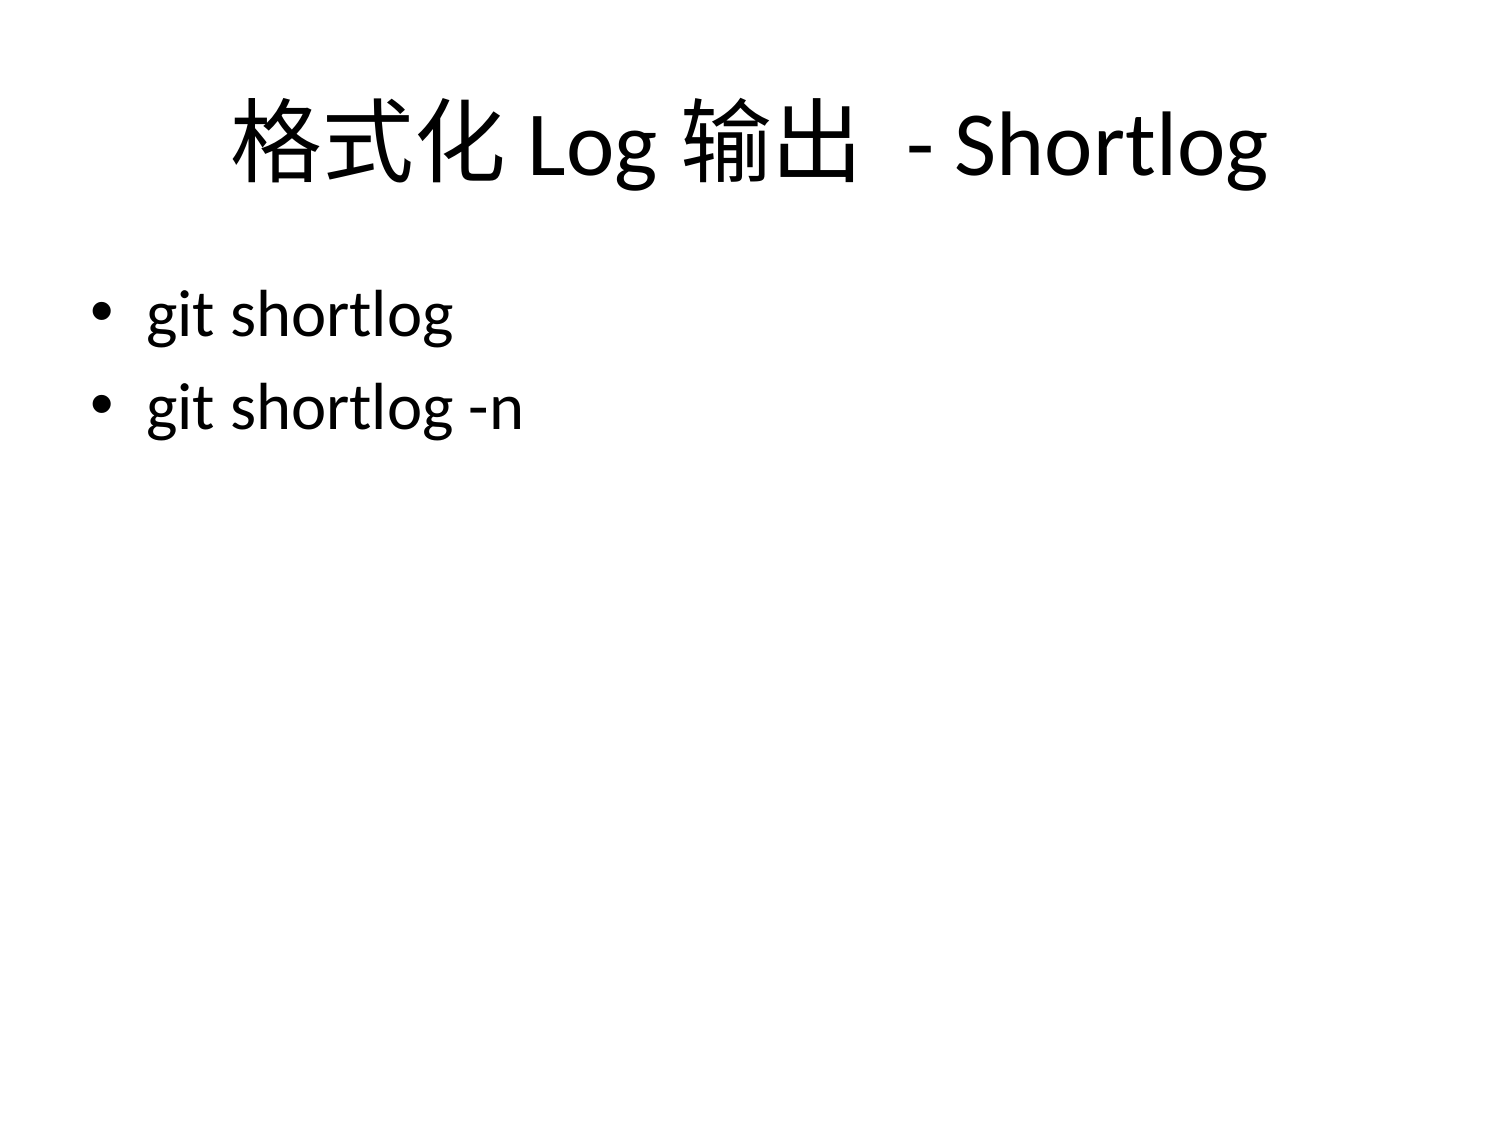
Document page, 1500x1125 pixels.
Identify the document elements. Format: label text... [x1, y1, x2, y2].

list git shortlog git shortlog -n [75, 262, 1425, 1005]
title 格式化Log输出 - Shortlog [75, 45, 1425, 233]
